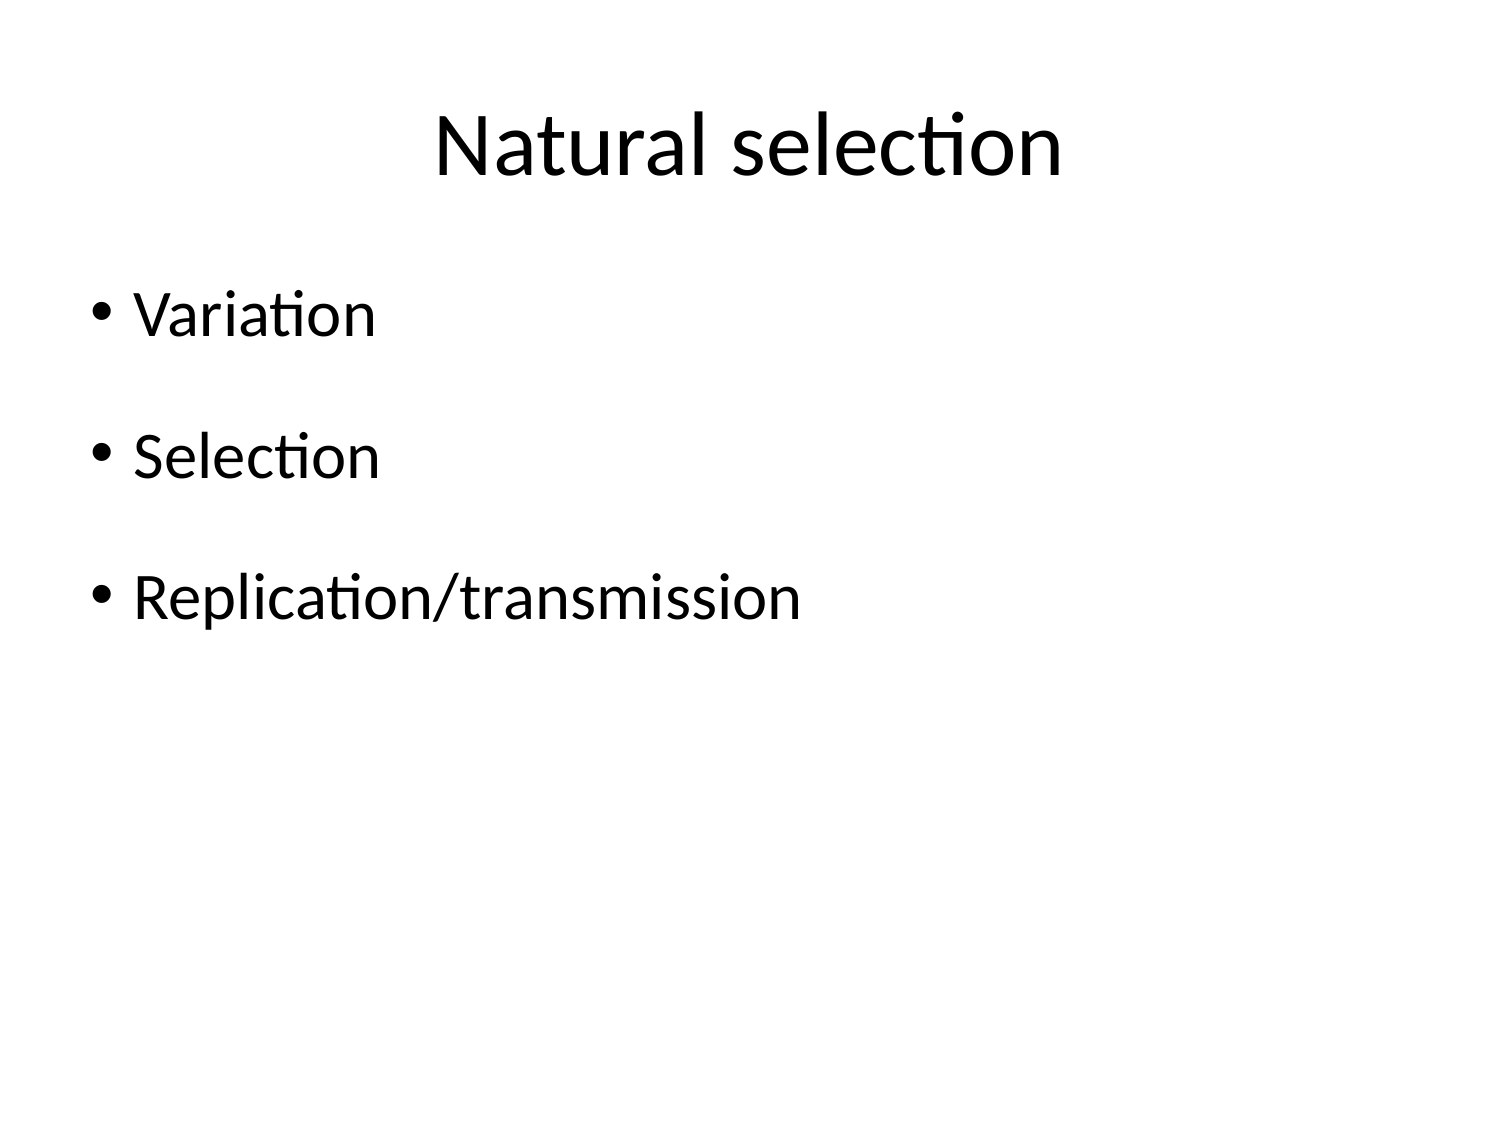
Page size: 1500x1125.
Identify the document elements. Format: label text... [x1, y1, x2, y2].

title Natural selection [75, 45, 1425, 233]
list Variation Selection Replication/transmission [75, 262, 1425, 1005]
